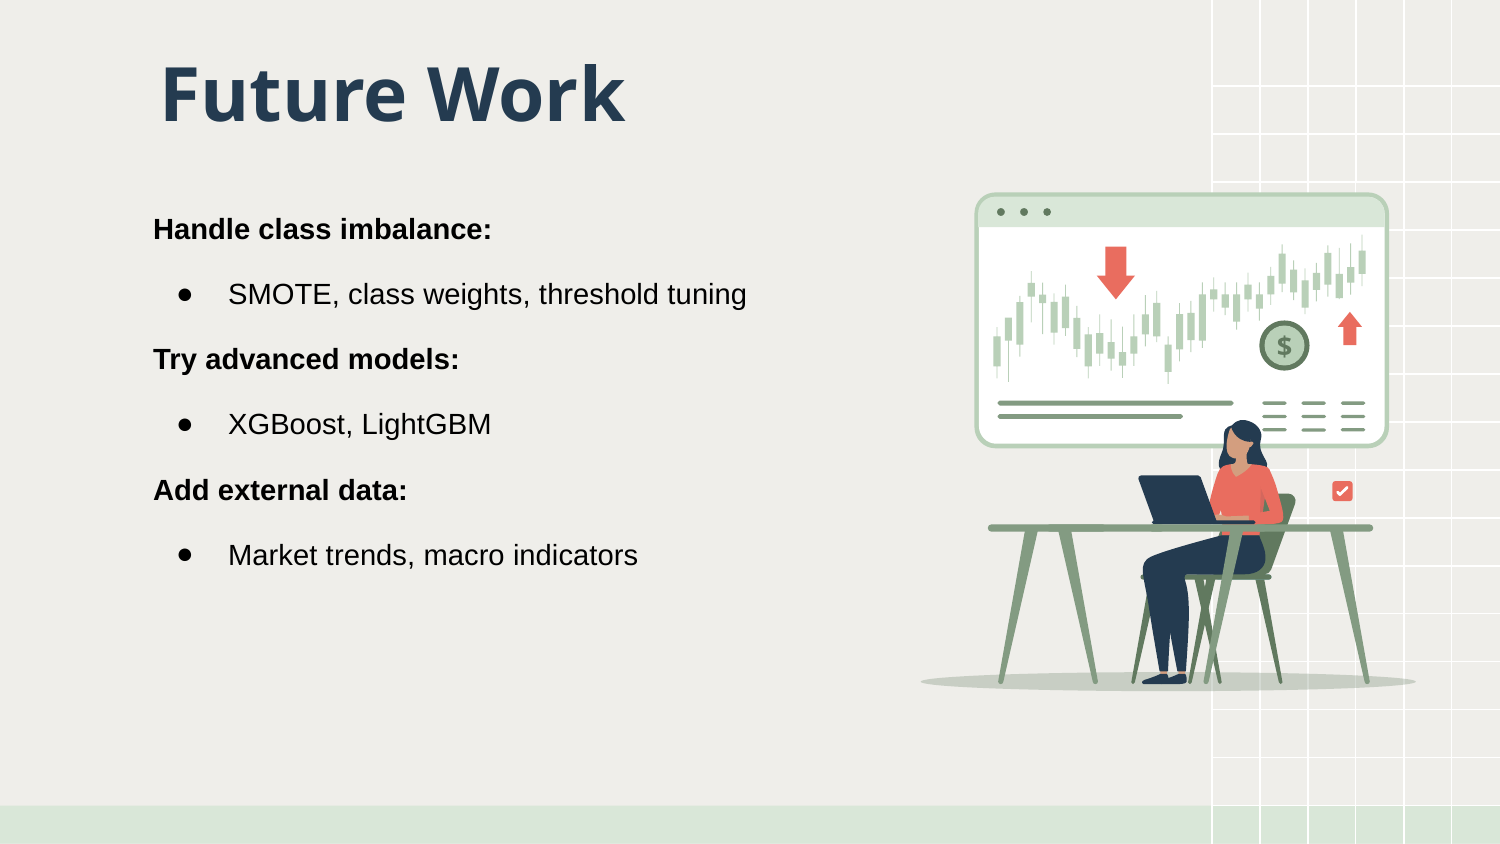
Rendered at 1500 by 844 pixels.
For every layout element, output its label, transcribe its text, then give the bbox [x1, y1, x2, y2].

subtitle Handle class imbalance: SMOTE, class weights, threshold tuning Try advanced models: XGBoost, LightGBM Add external data: Market trends, macro indicators [138, 165, 826, 679]
title Future Work [144, 31, 855, 119]
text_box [920, 192, 1417, 692]
